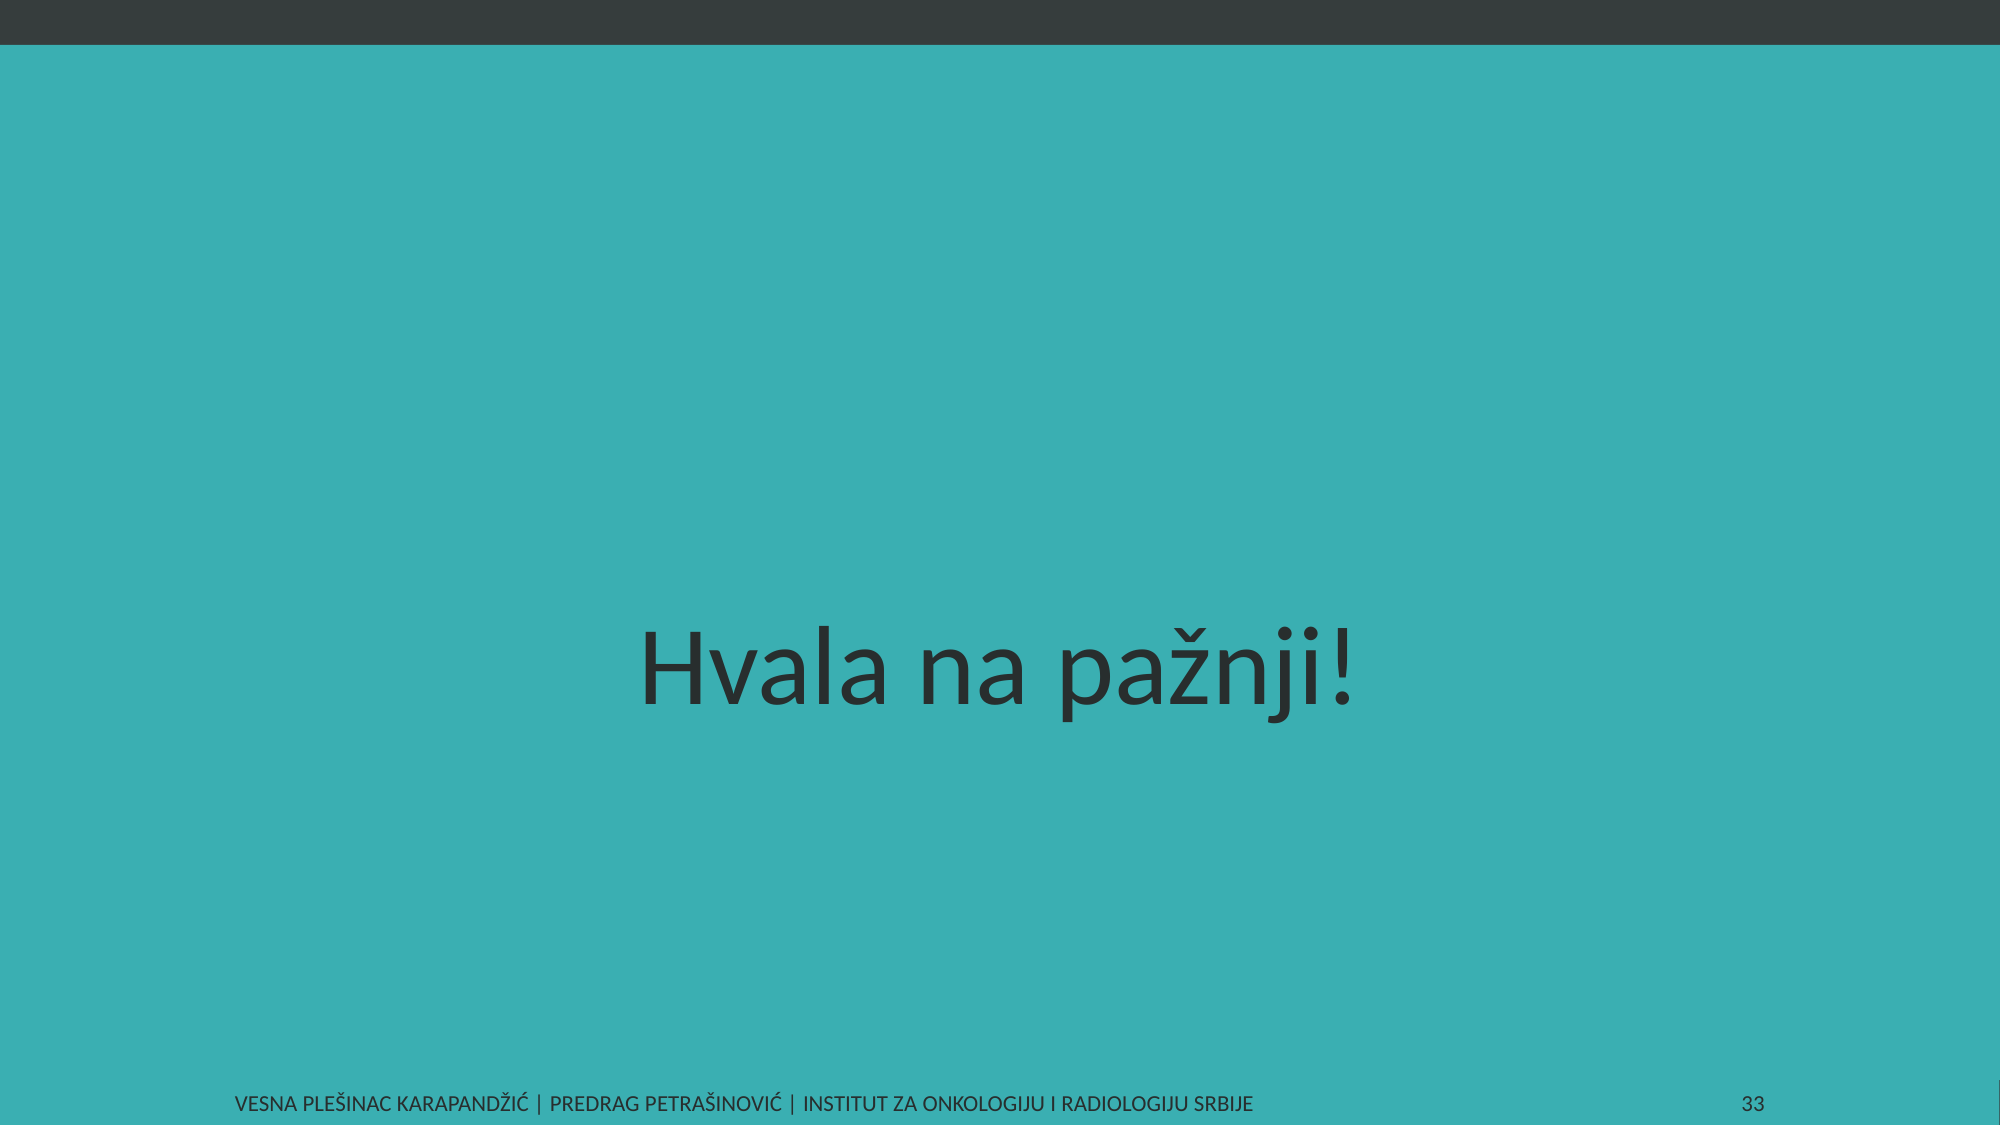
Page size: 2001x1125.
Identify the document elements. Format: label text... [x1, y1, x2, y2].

slide_number 33 [1674, 1083, 1780, 1122]
footer Vesna Plešinac Karapandžić | Predrag Petrašinović | Institut za onkologiju i radiologiju Srbije [219, 1083, 1395, 1122]
title Hvala na pažnji! [212, 349, 1788, 737]
